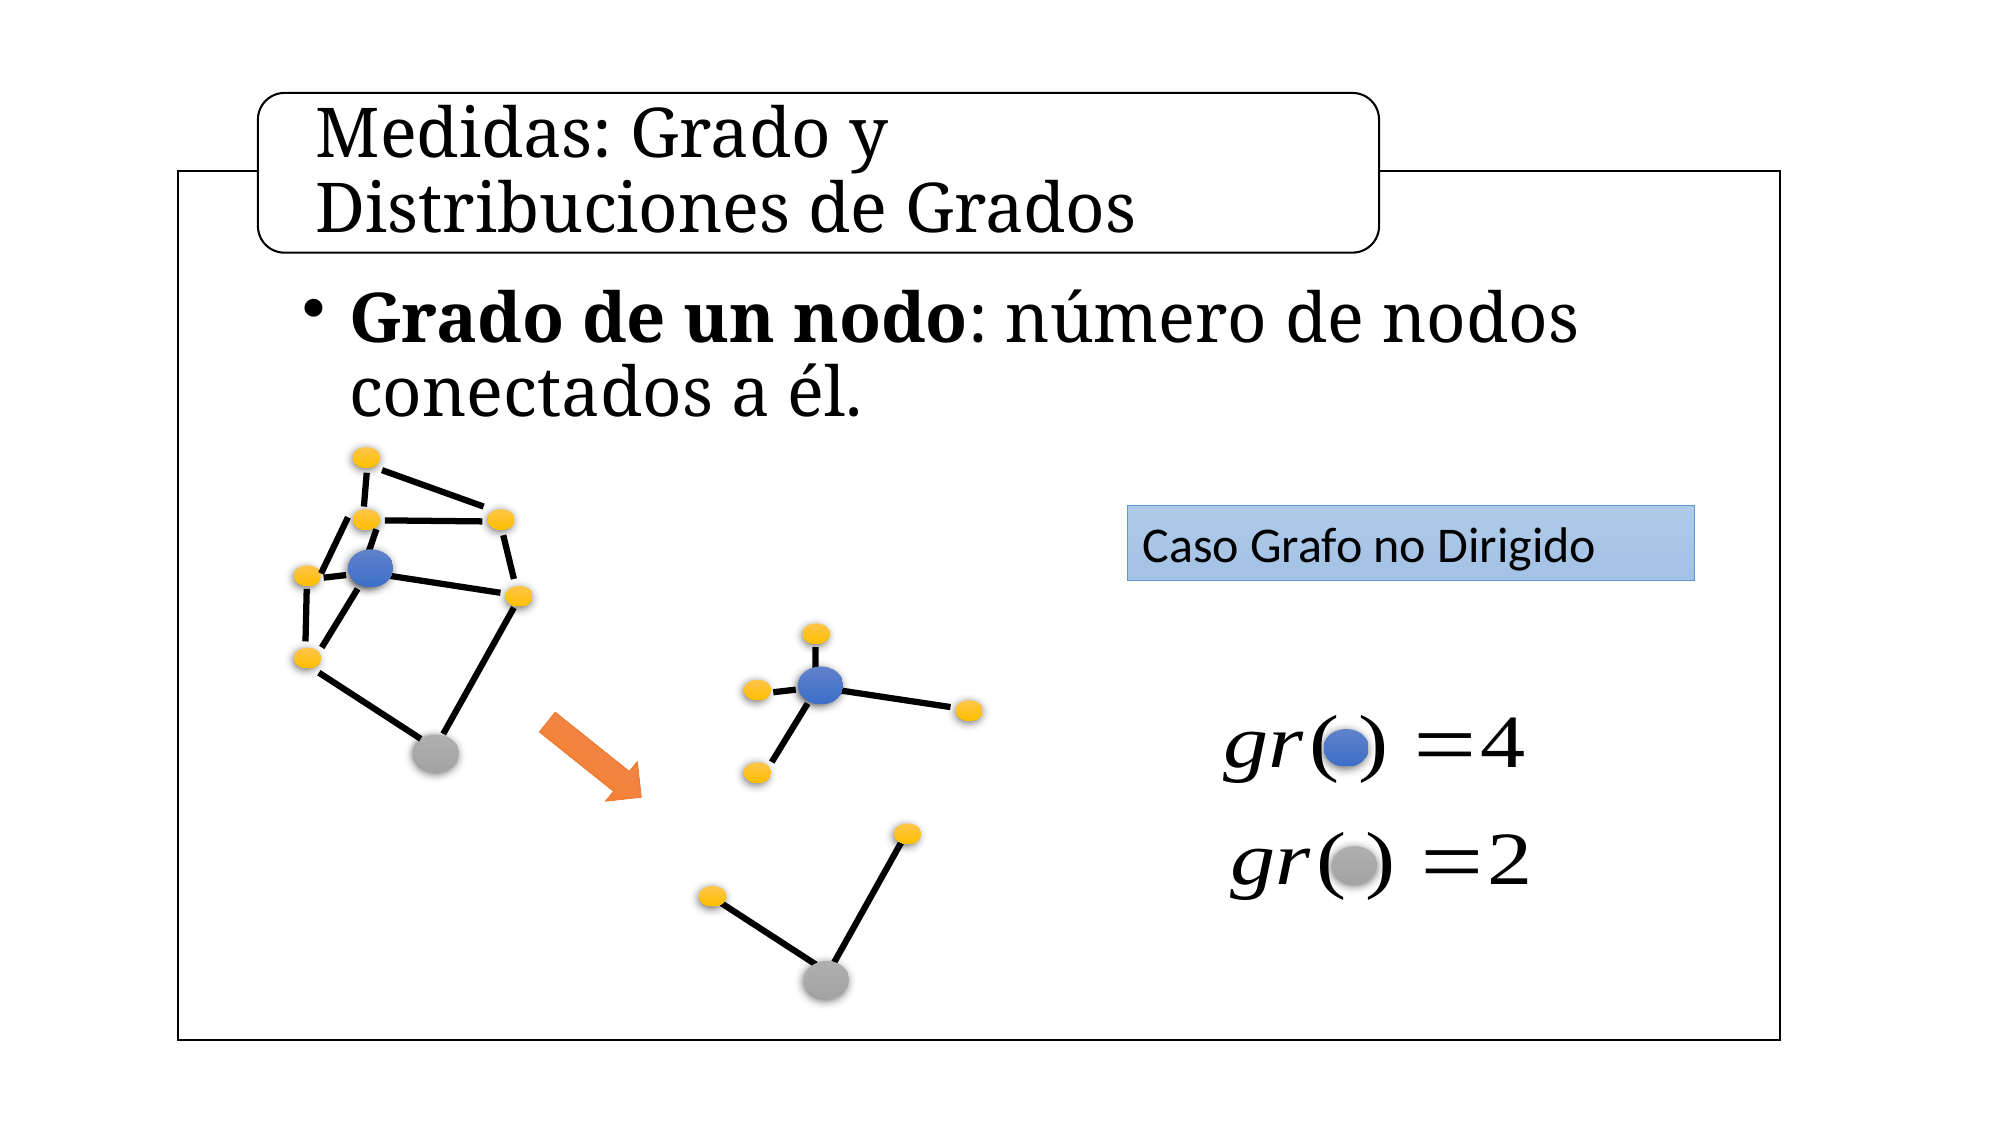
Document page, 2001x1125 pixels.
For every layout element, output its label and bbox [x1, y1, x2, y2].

text_box [699, 823, 922, 999]
text_box [1205, 698, 1537, 799]
text_box [1212, 815, 1544, 916]
text_box [744, 623, 983, 783]
text_box [177, 92, 1780, 1043]
